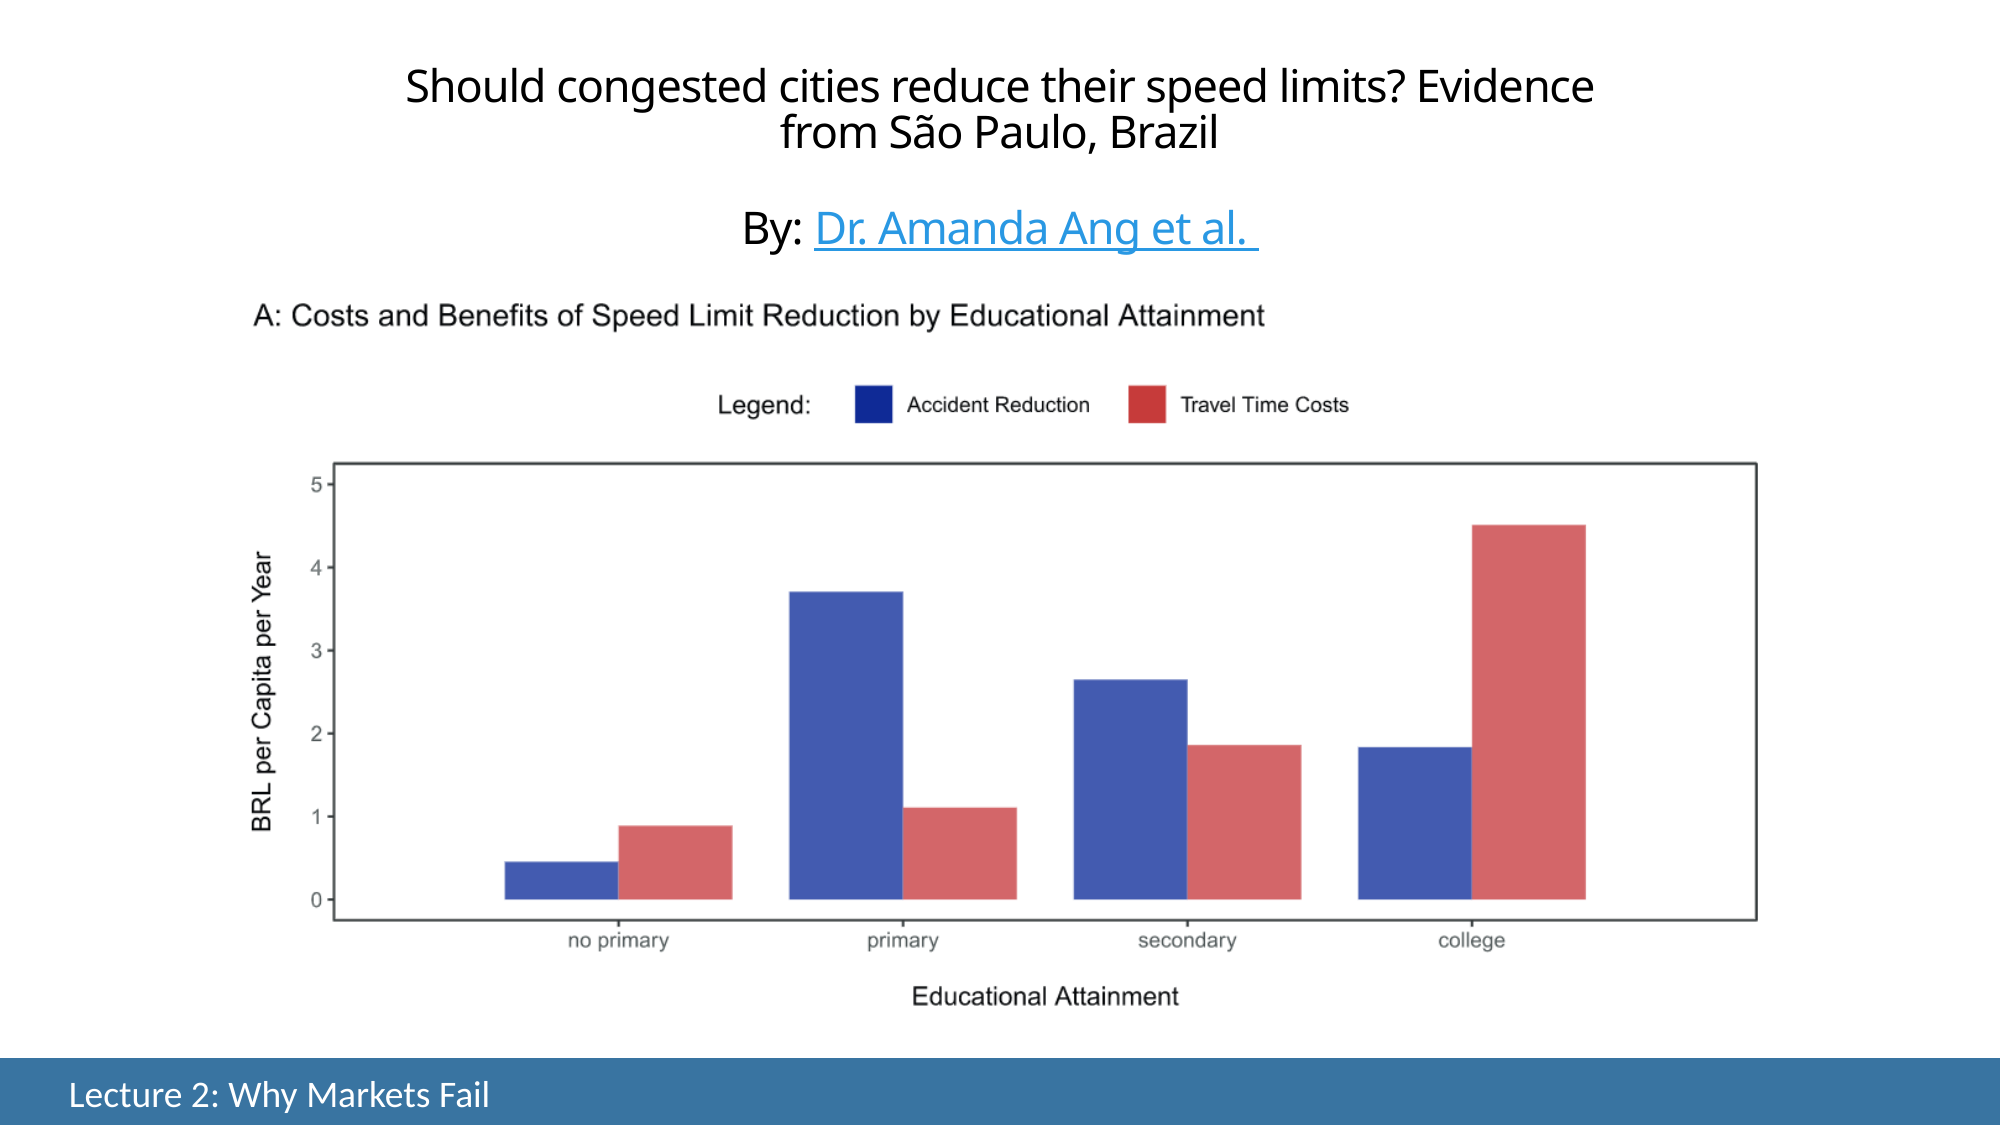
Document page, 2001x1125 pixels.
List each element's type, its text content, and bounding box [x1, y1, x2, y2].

text_box Should congested cities reduce their speed limits? Evidence from São Paulo, Brazil By: Dr. Amanda Ang et al. [374, 56, 1625, 263]
picture [221, 286, 1779, 1027]
